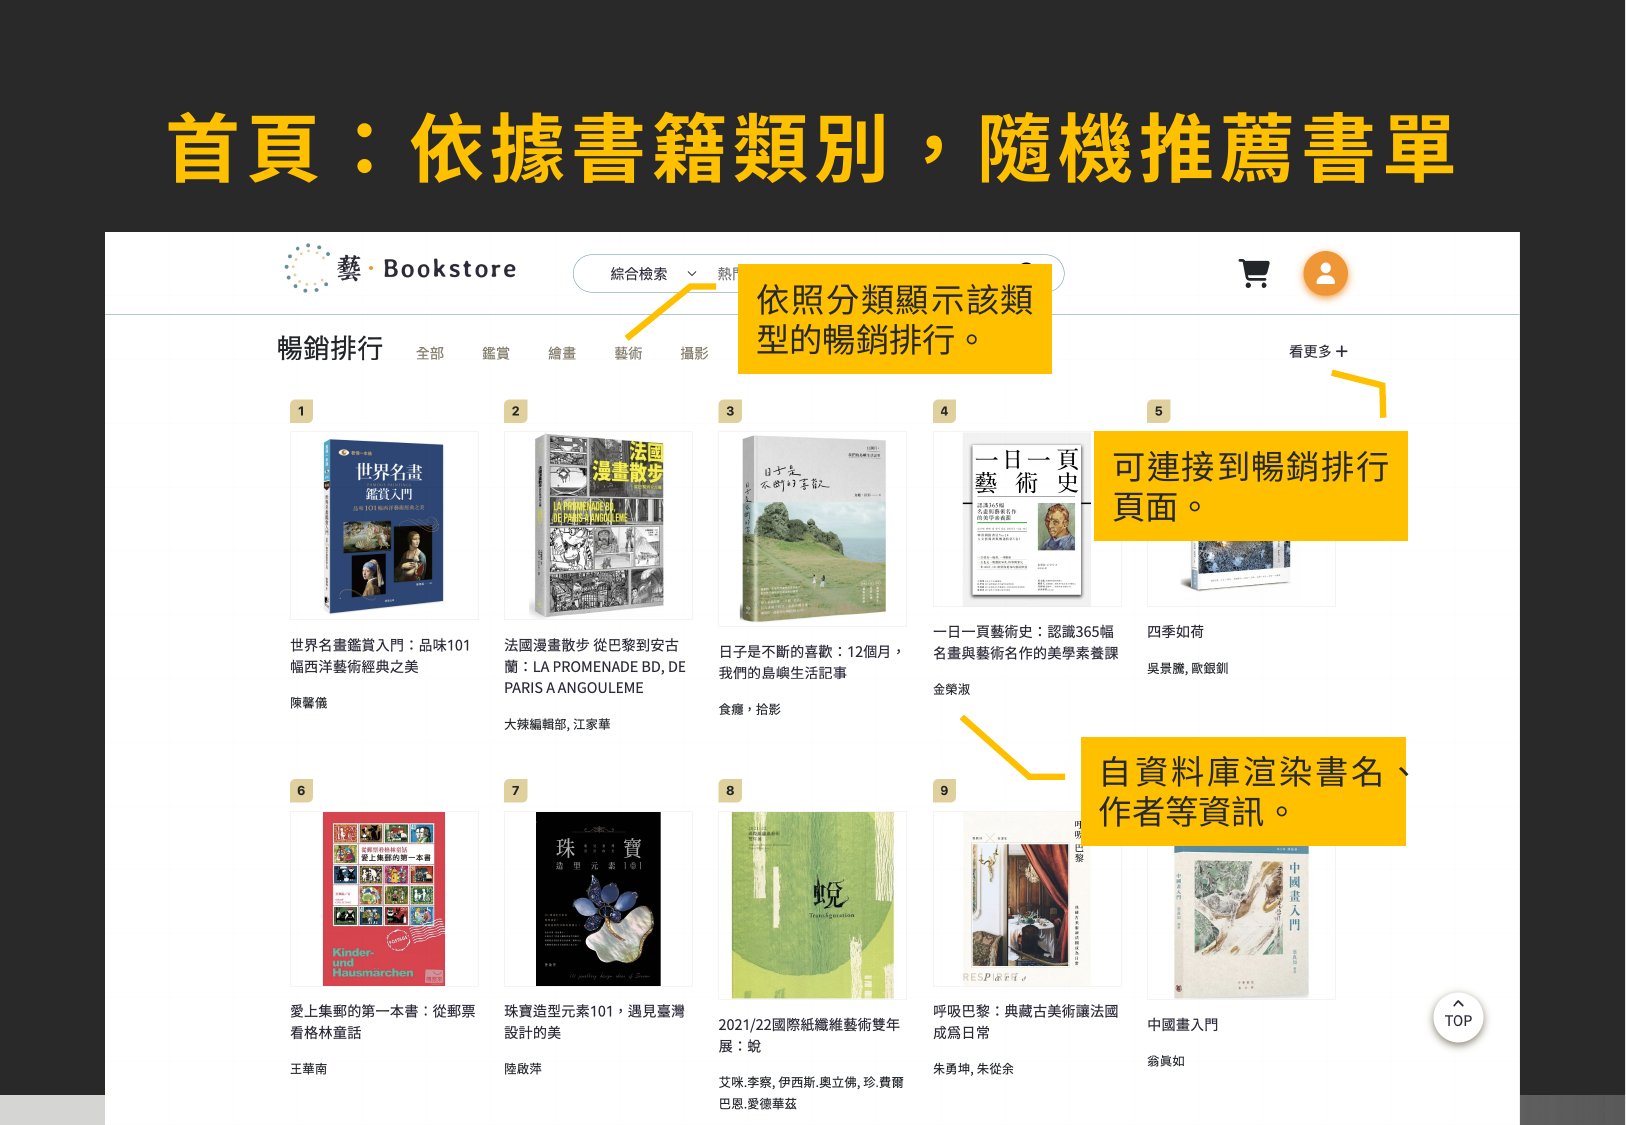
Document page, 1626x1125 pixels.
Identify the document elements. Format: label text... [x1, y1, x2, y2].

text_box 首頁：依據書籍類別，隨機推薦書單 [103, 89, 1522, 204]
picture [0, 0, 1626, 1125]
